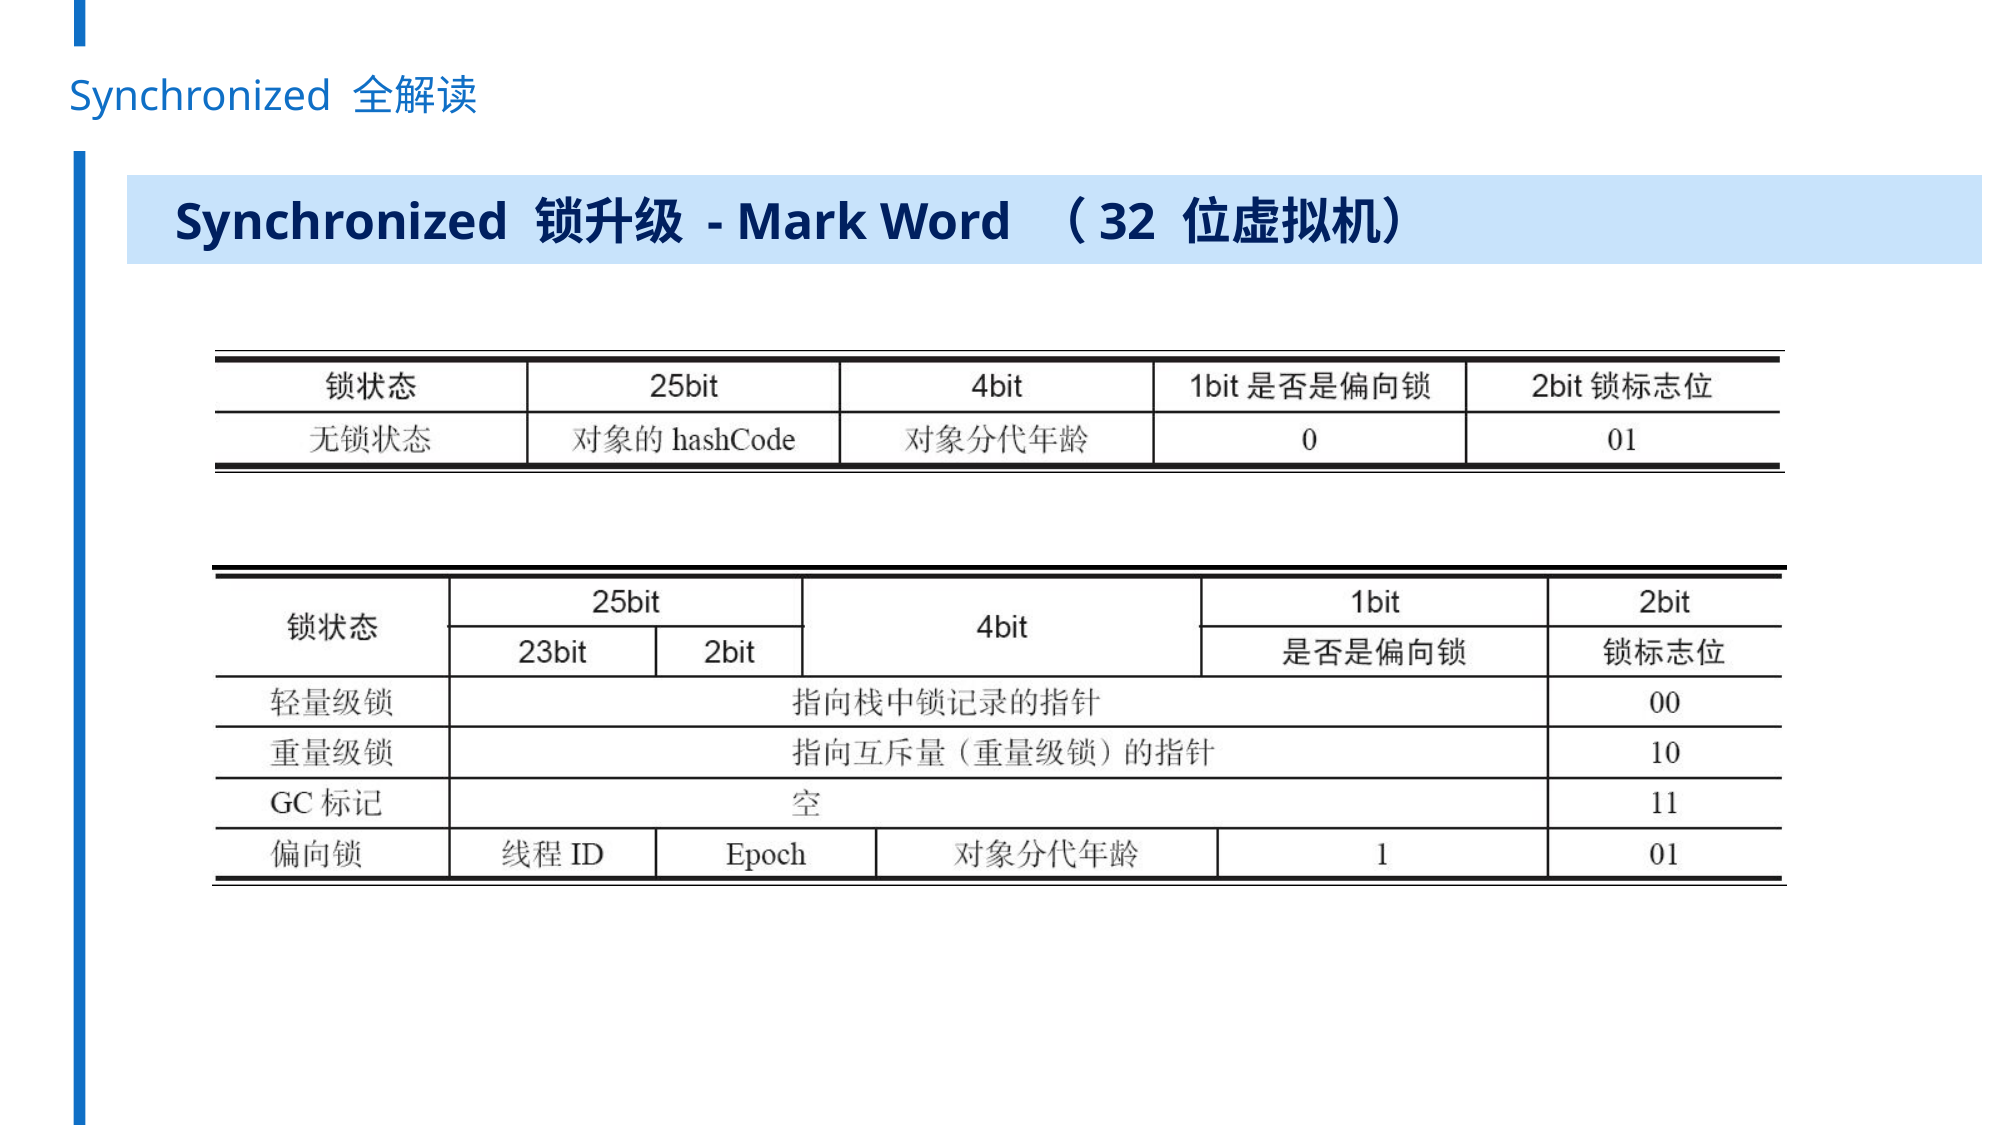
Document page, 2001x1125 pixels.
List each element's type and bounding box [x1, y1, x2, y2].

picture [489, 175, 1982, 264]
picture [212, 565, 1787, 886]
text_box [69, 0, 489, 1125]
picture [214, 350, 1785, 473]
